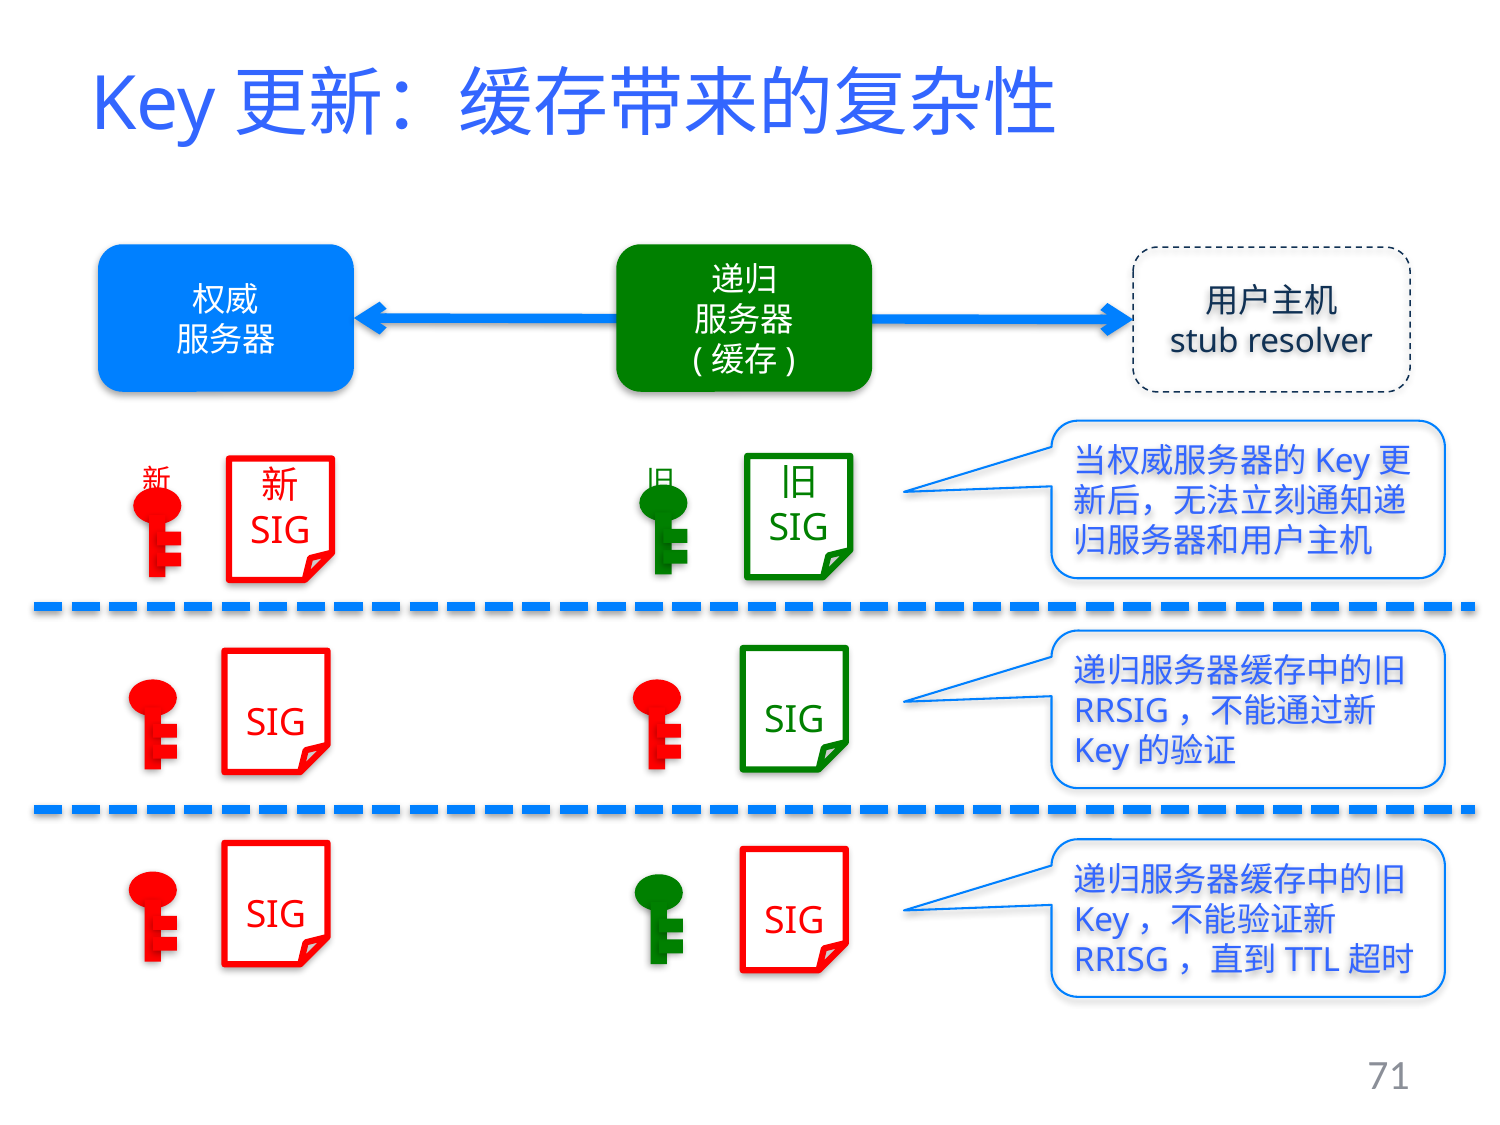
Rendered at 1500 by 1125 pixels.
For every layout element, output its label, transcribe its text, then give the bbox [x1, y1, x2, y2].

slide_number 71 [1074, 1042, 1425, 1103]
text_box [632, 679, 682, 770]
text_box 旧 SIG [746, 455, 852, 579]
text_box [128, 679, 178, 770]
text_box SIG [742, 647, 847, 771]
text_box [132, 487, 182, 578]
text_box SIG [223, 842, 329, 966]
text_box 递归 服务器 (缓存) [615, 327, 873, 393]
text_box 递归服务器缓存中的旧Key，不能验证新RRISG，直到TTL超时 [903, 838, 1446, 998]
text_box SIG [223, 649, 329, 773]
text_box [128, 871, 178, 962]
title Key更新：缓存带来的复杂性 [75, 6, 1425, 194]
text_box 旧 [631, 421, 718, 505]
text_box 递归 服务器 (缓存) [615, 243, 873, 316]
text_box 权威 服务器 [97, 243, 355, 393]
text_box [639, 484, 688, 575]
text_box 当权威服务器的Key更新后，无法立刻通知递归服务器和用户主机 [903, 419, 1446, 580]
text_box SIG [742, 848, 847, 972]
text_box 用户主机 stub resolver [1132, 246, 1411, 393]
text_box 新 SIG [228, 457, 333, 581]
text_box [634, 874, 684, 965]
text_box 递归服务器缓存中的旧RRSIG，不能通过新Key的验证 [903, 629, 1446, 789]
text_box 新 [127, 420, 210, 504]
